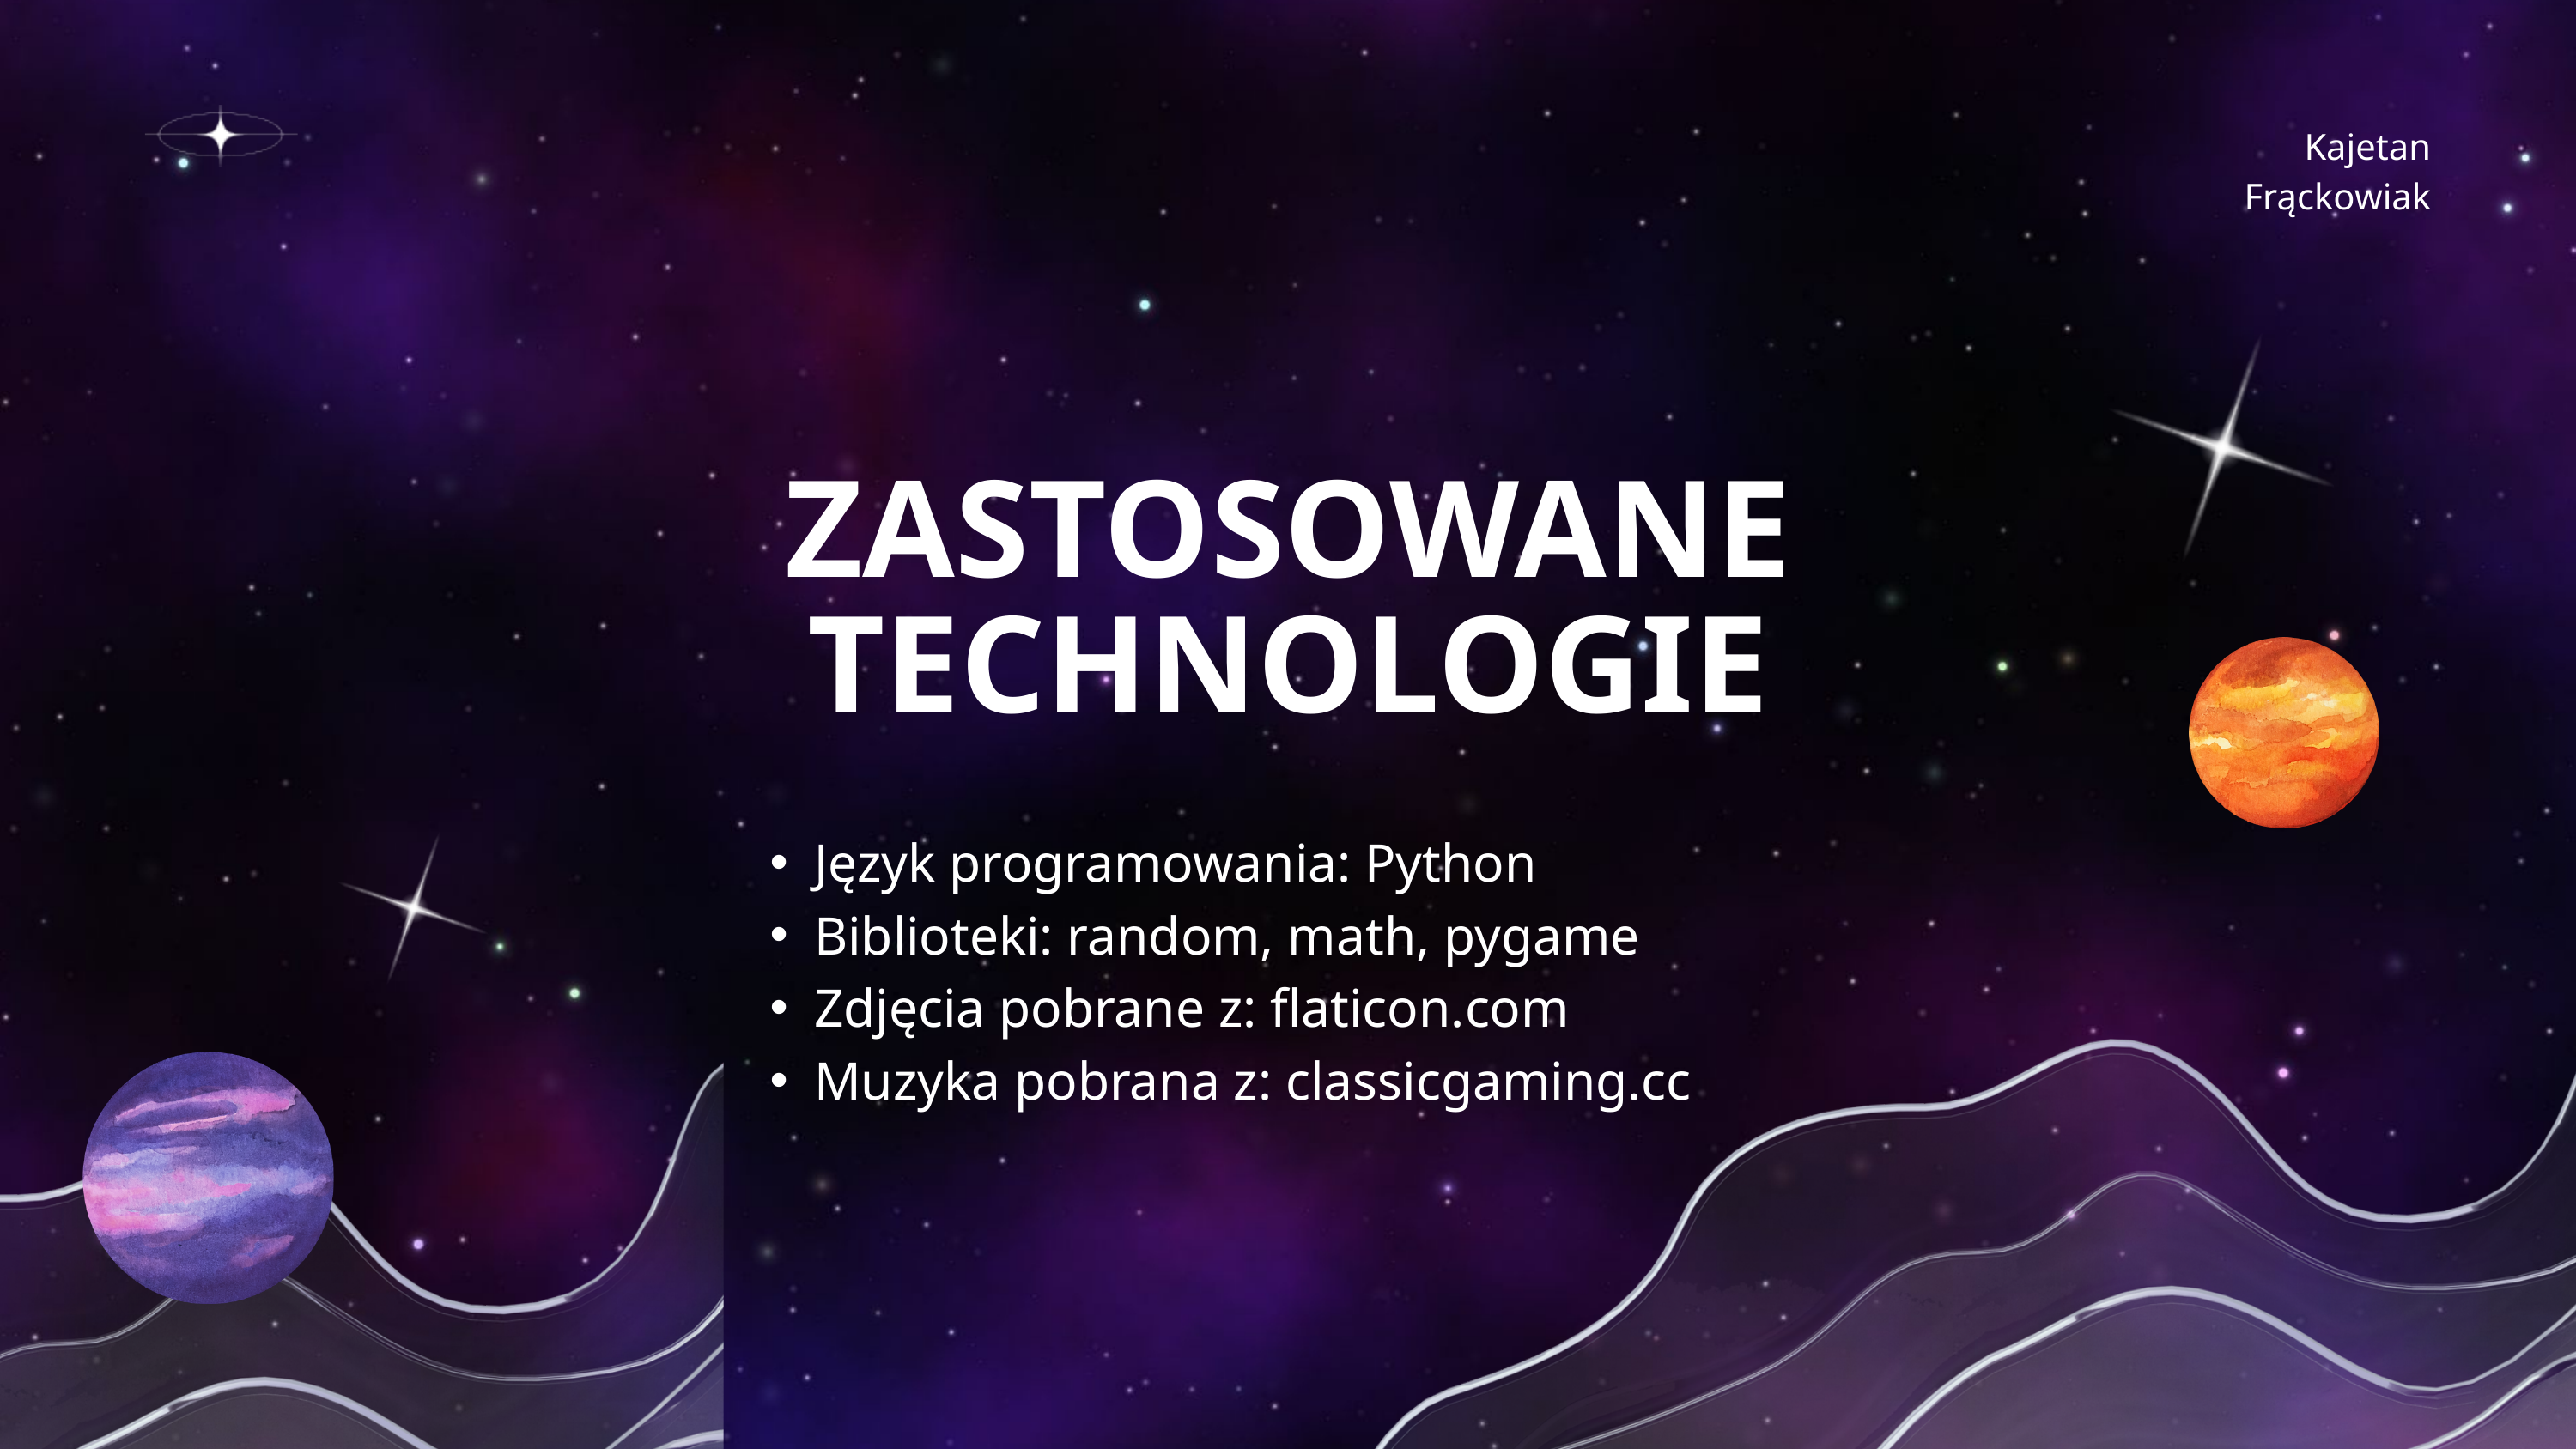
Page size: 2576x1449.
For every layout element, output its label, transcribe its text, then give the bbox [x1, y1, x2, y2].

text_box Kajetan Frąckowiak [2221, 117, 2432, 217]
text_box [0, 870, 724, 1449]
text_box [0, 0, 2576, 1449]
text_box [82, 1052, 334, 1304]
text_box ZASTOSOWANE TECHNOLOGIE [623, 468, 1953, 740]
text_box [1276, 778, 2576, 1449]
text_box [2102, 328, 2342, 569]
text_box [333, 828, 493, 989]
text_box Język programowania: Python Biblioteki: random, math, pygame Zdjęcia pobrane z: flaticon.com Muzyka pobrana z: classicgaming.cc [726, 820, 1956, 1111]
text_box [144, 105, 298, 167]
text_box [2188, 637, 2379, 828]
